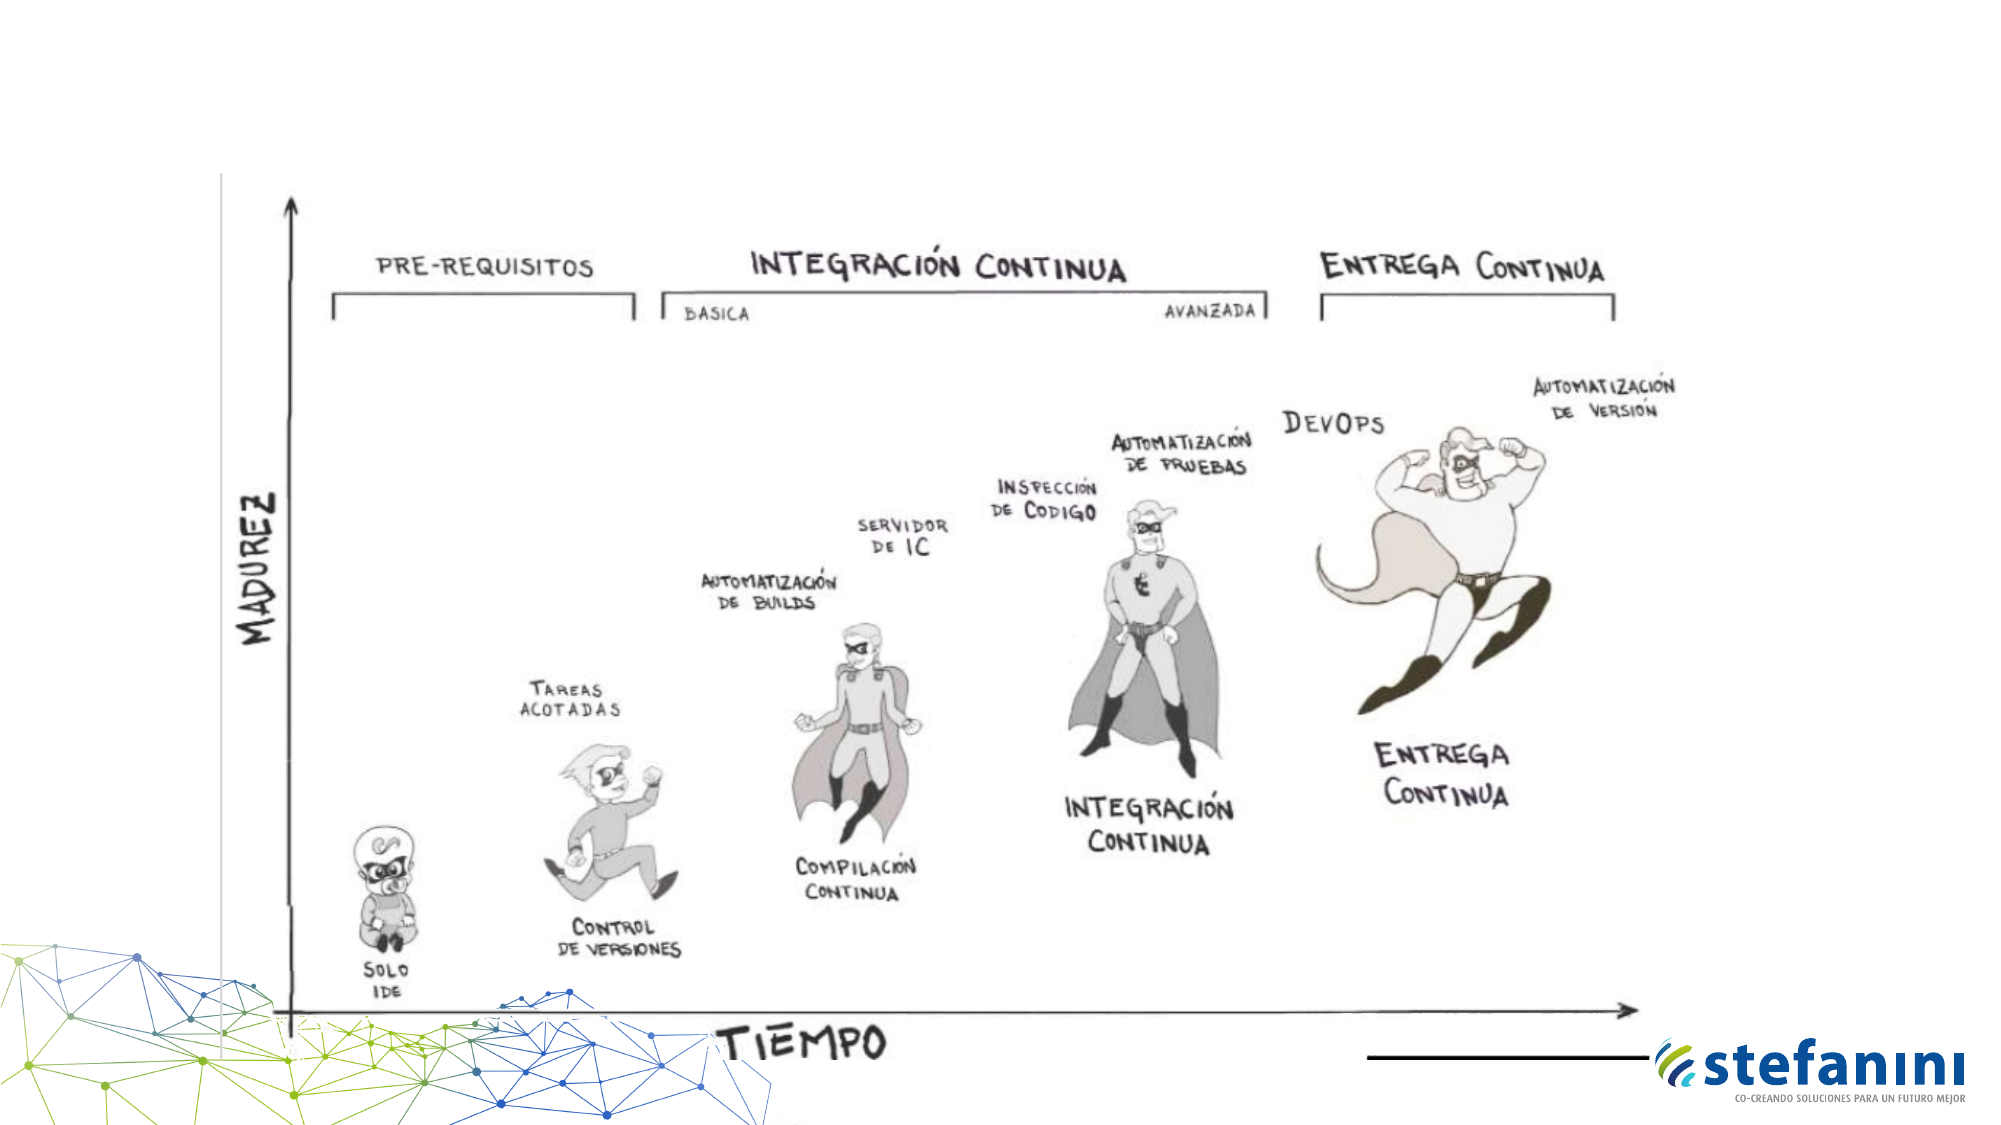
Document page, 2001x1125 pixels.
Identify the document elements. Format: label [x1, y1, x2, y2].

picture [0, 173, 1689, 1125]
